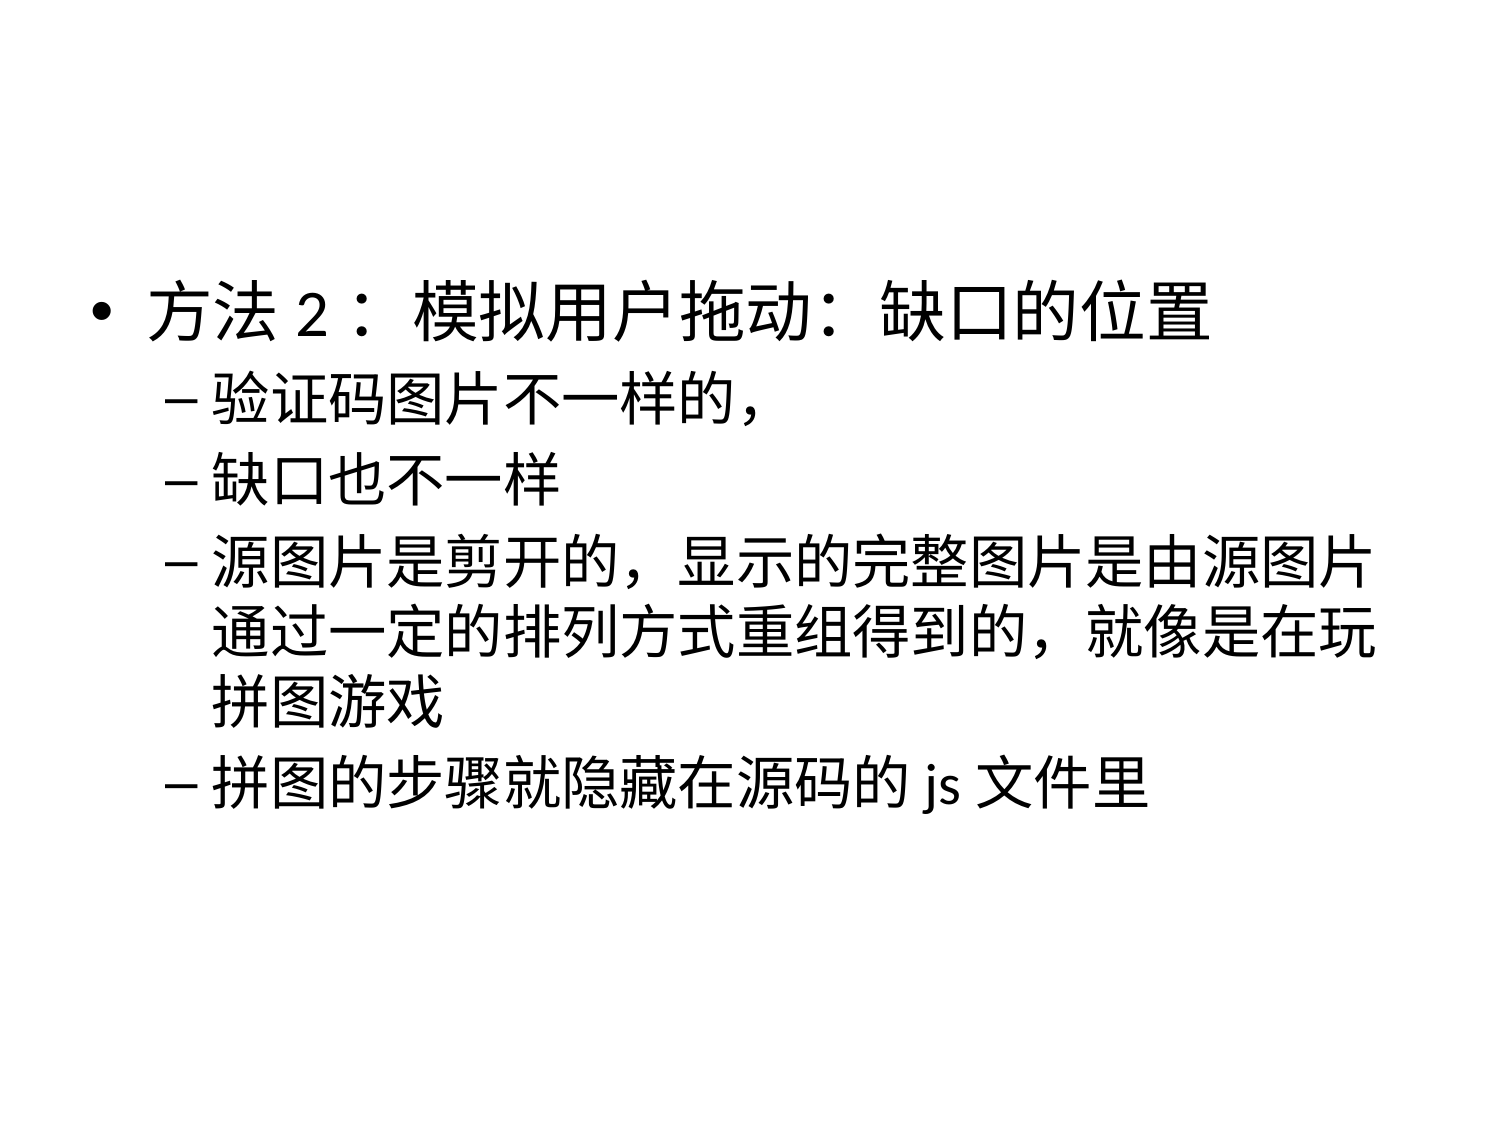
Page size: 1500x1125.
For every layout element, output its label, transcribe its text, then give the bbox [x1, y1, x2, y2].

list 方法2：模拟用户拖动：缺口的位置 验证码图片不一样的， 缺口也不一样 源图片是剪开的，显示的完整图片是由源图片通过一定的排列方式重组得到的，就像是在玩拼图游戏 拼图的步骤就隐藏在源码的js文件里 [75, 262, 1425, 1005]
